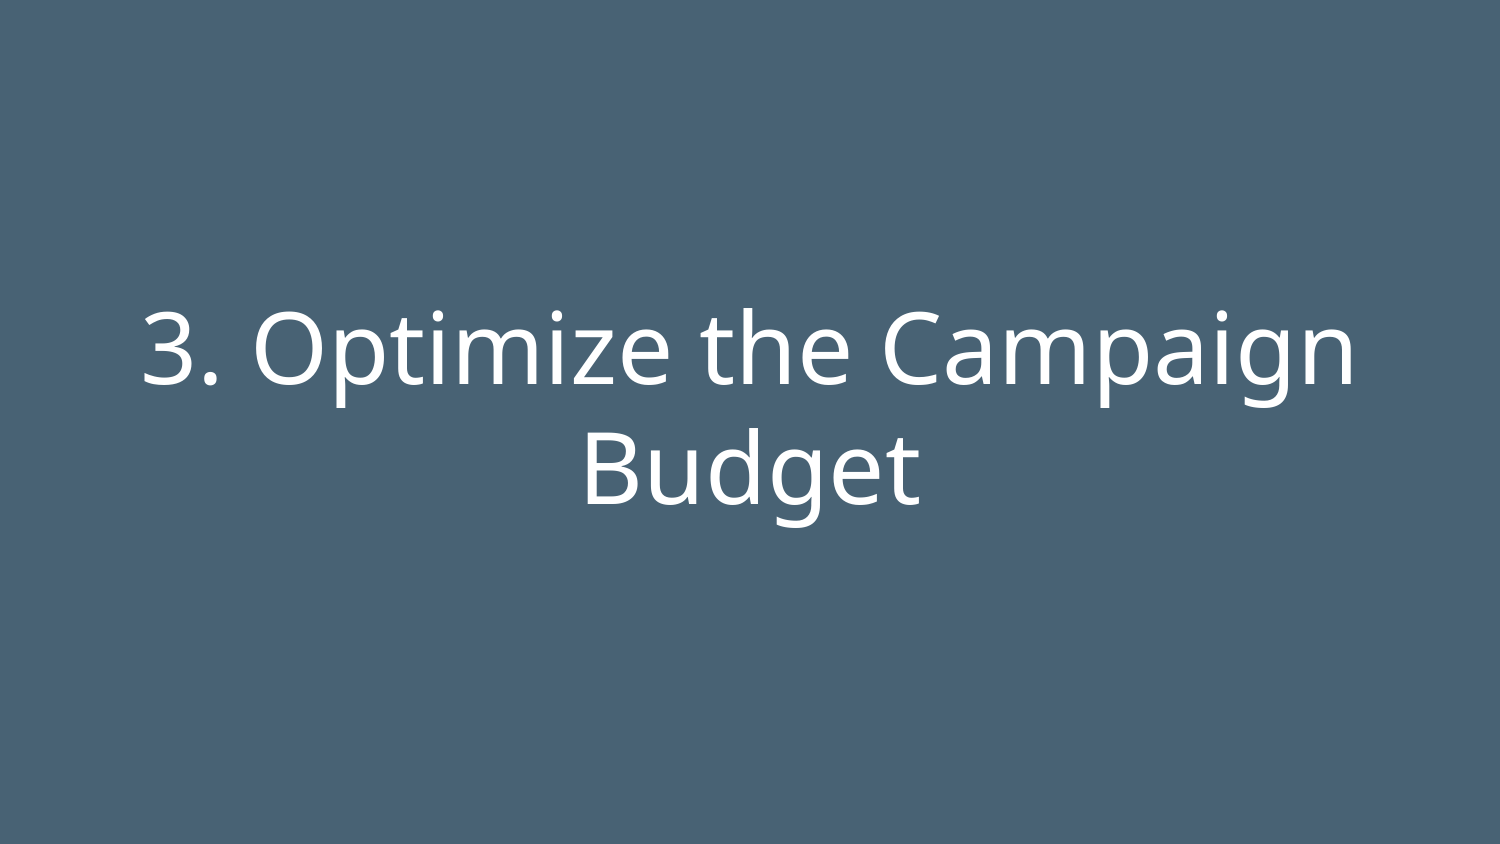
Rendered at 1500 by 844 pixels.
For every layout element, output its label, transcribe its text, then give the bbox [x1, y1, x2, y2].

text_box 3. Optimize the Campaign Budget [123, 253, 1377, 591]
